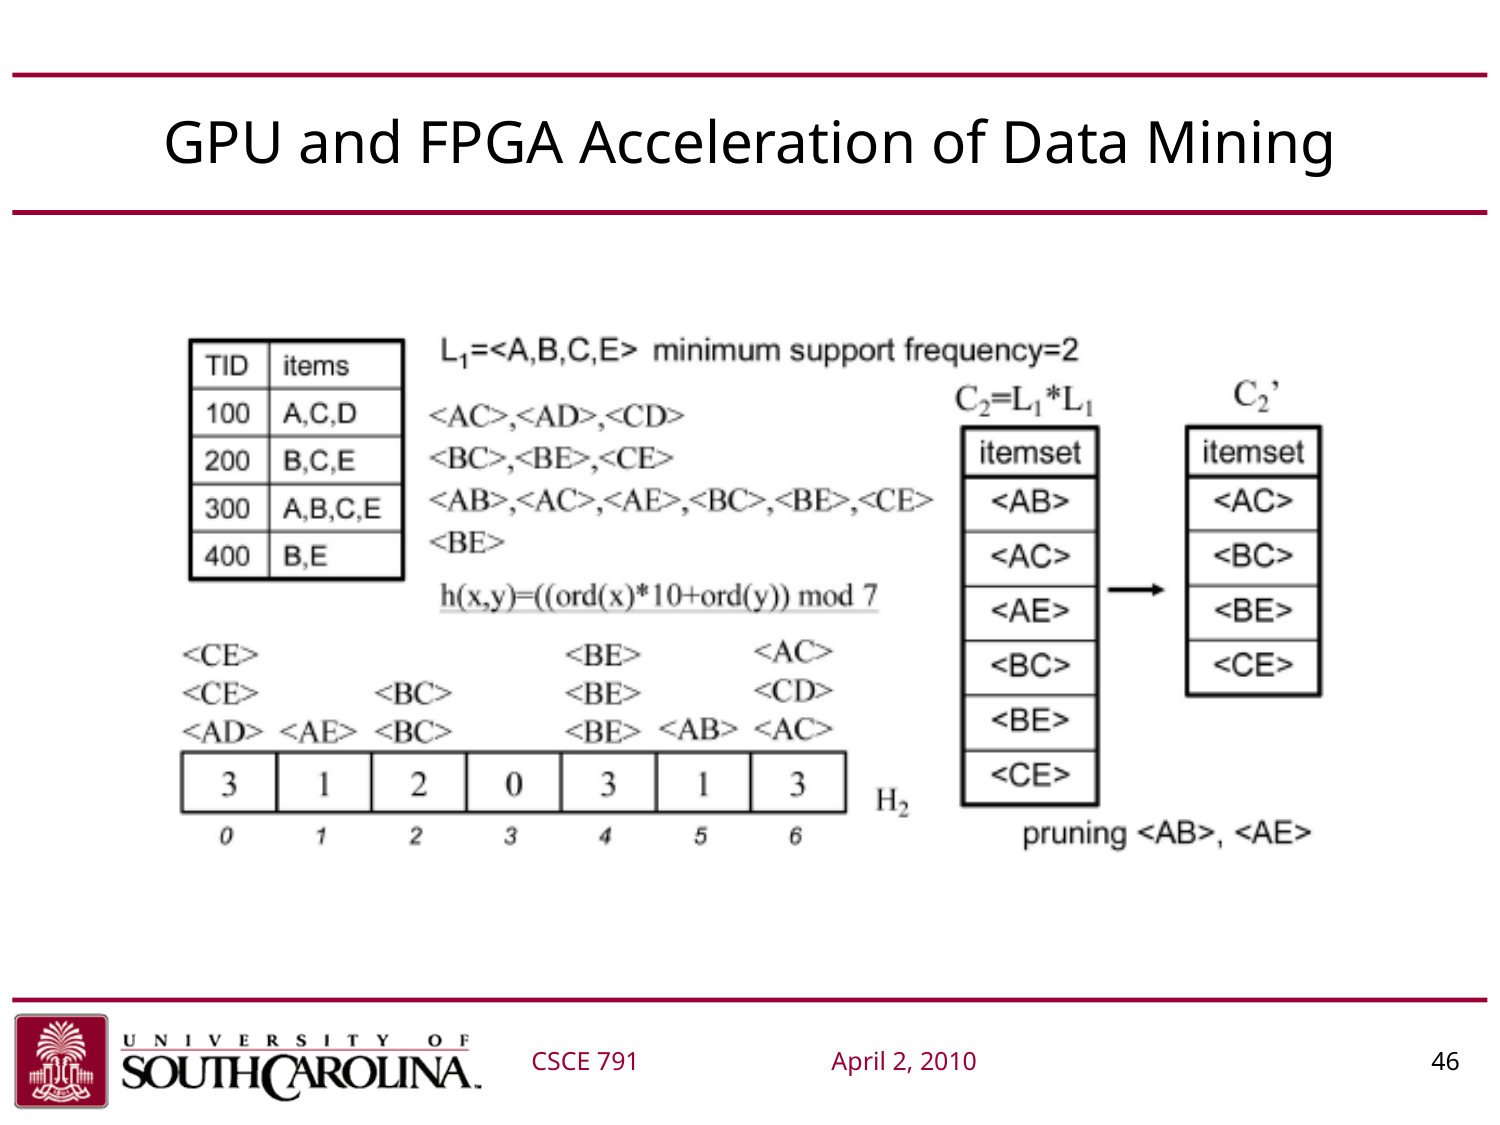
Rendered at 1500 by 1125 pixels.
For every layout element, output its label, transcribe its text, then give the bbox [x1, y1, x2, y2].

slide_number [424, 1037, 1476, 1088]
picture [149, 274, 1363, 898]
picture [12, 1012, 488, 1112]
title GPU and FPGA Acceleration of Data Mining [74, 74, 1426, 206]
